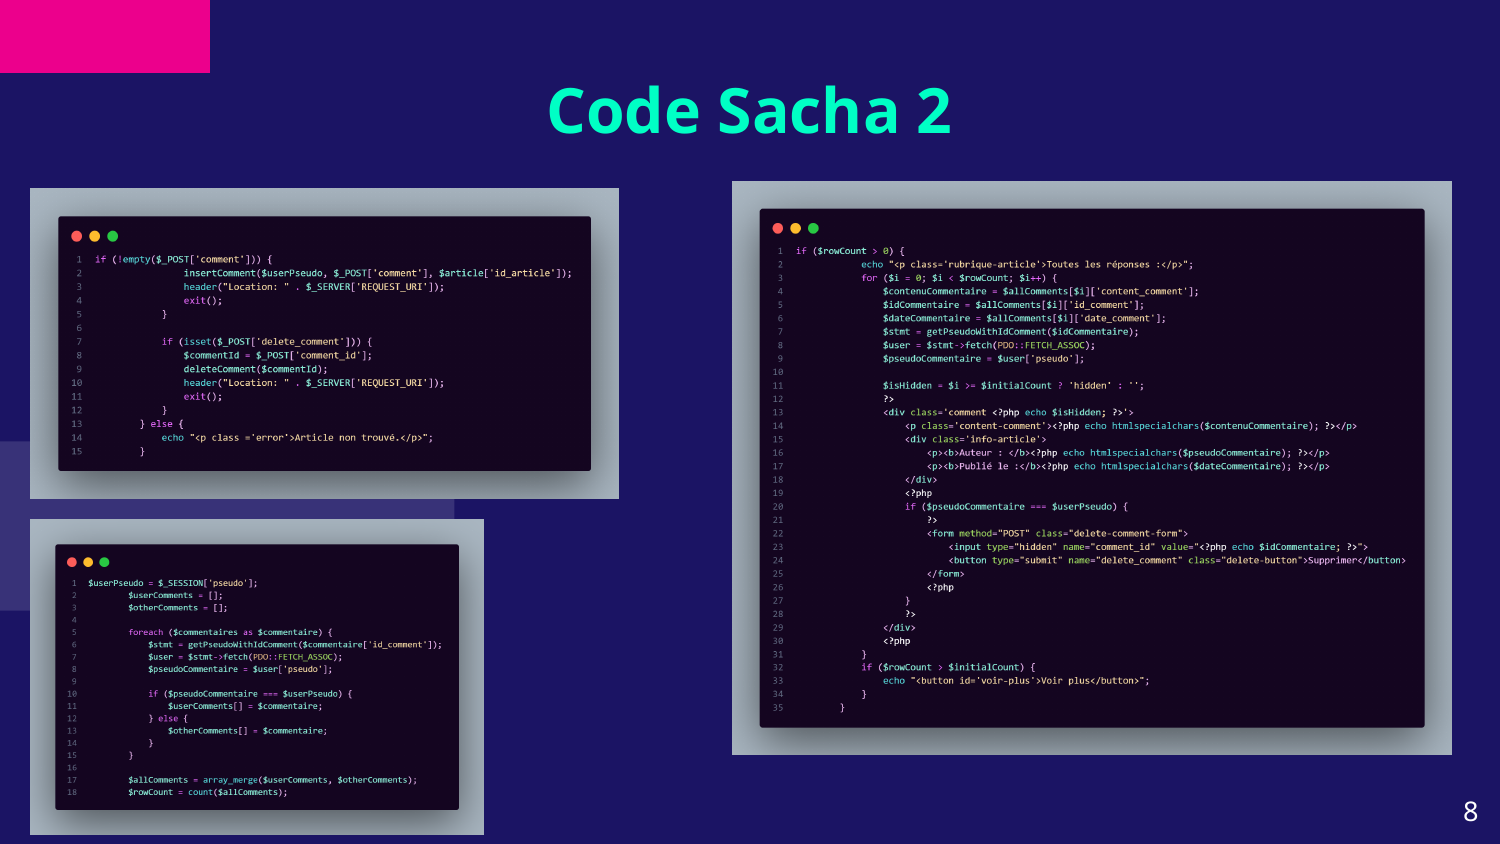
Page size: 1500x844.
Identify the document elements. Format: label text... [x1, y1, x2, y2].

slide_number ‹#› [1403, 779, 1494, 844]
title Code Sacha 2 [209, 56, 1291, 166]
picture [30, 180, 1453, 835]
